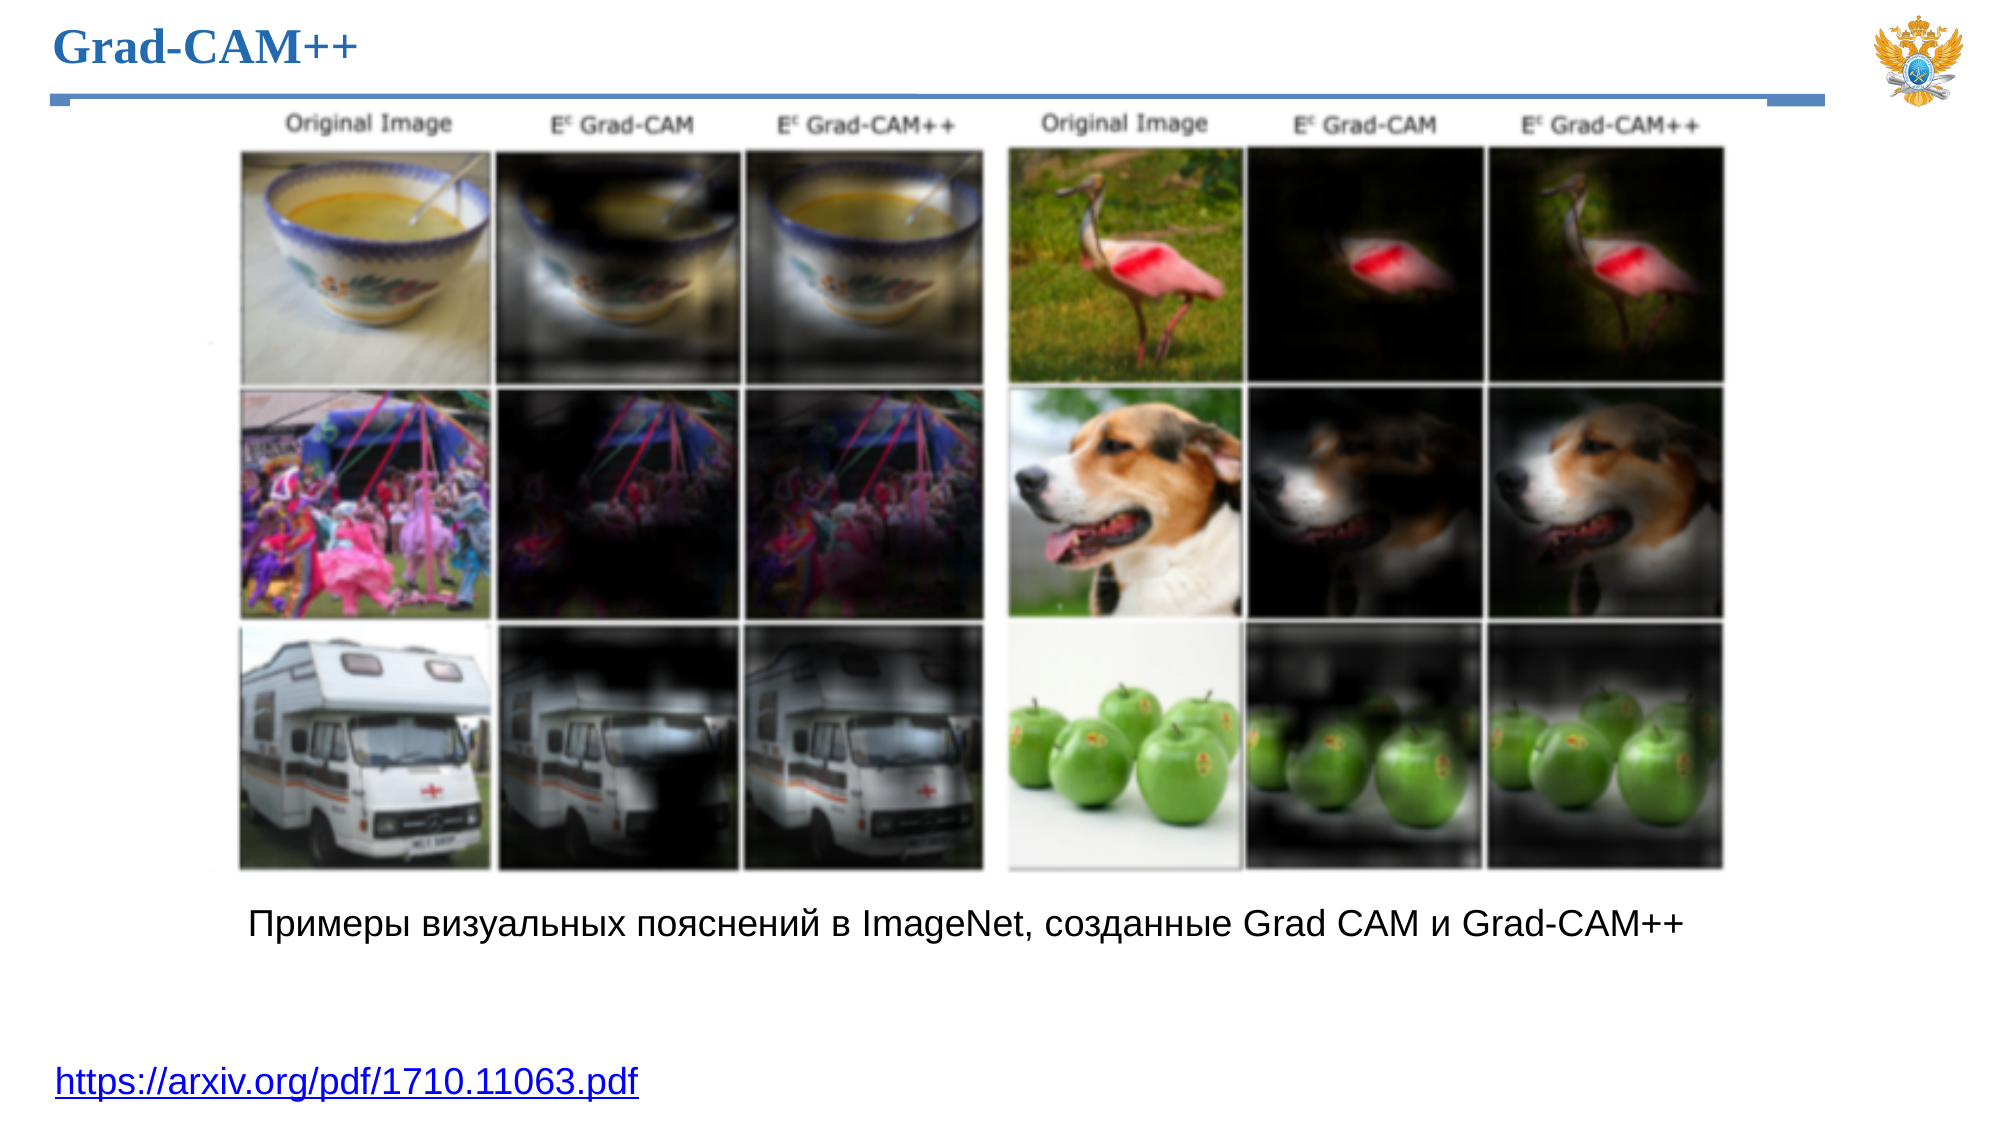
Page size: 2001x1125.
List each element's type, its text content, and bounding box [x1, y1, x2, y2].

text_box Примеры визуальных пояснений в ImageNet, созданные Grad CAM и Grad-CAM++ [233, 891, 1747, 952]
picture [1869, 13, 1966, 109]
title Grad-CAM++ [49, 13, 1868, 84]
picture [69, 99, 1768, 876]
text_box https://arxiv.org/pdf/1710.11063.pdf [40, 1049, 654, 1110]
